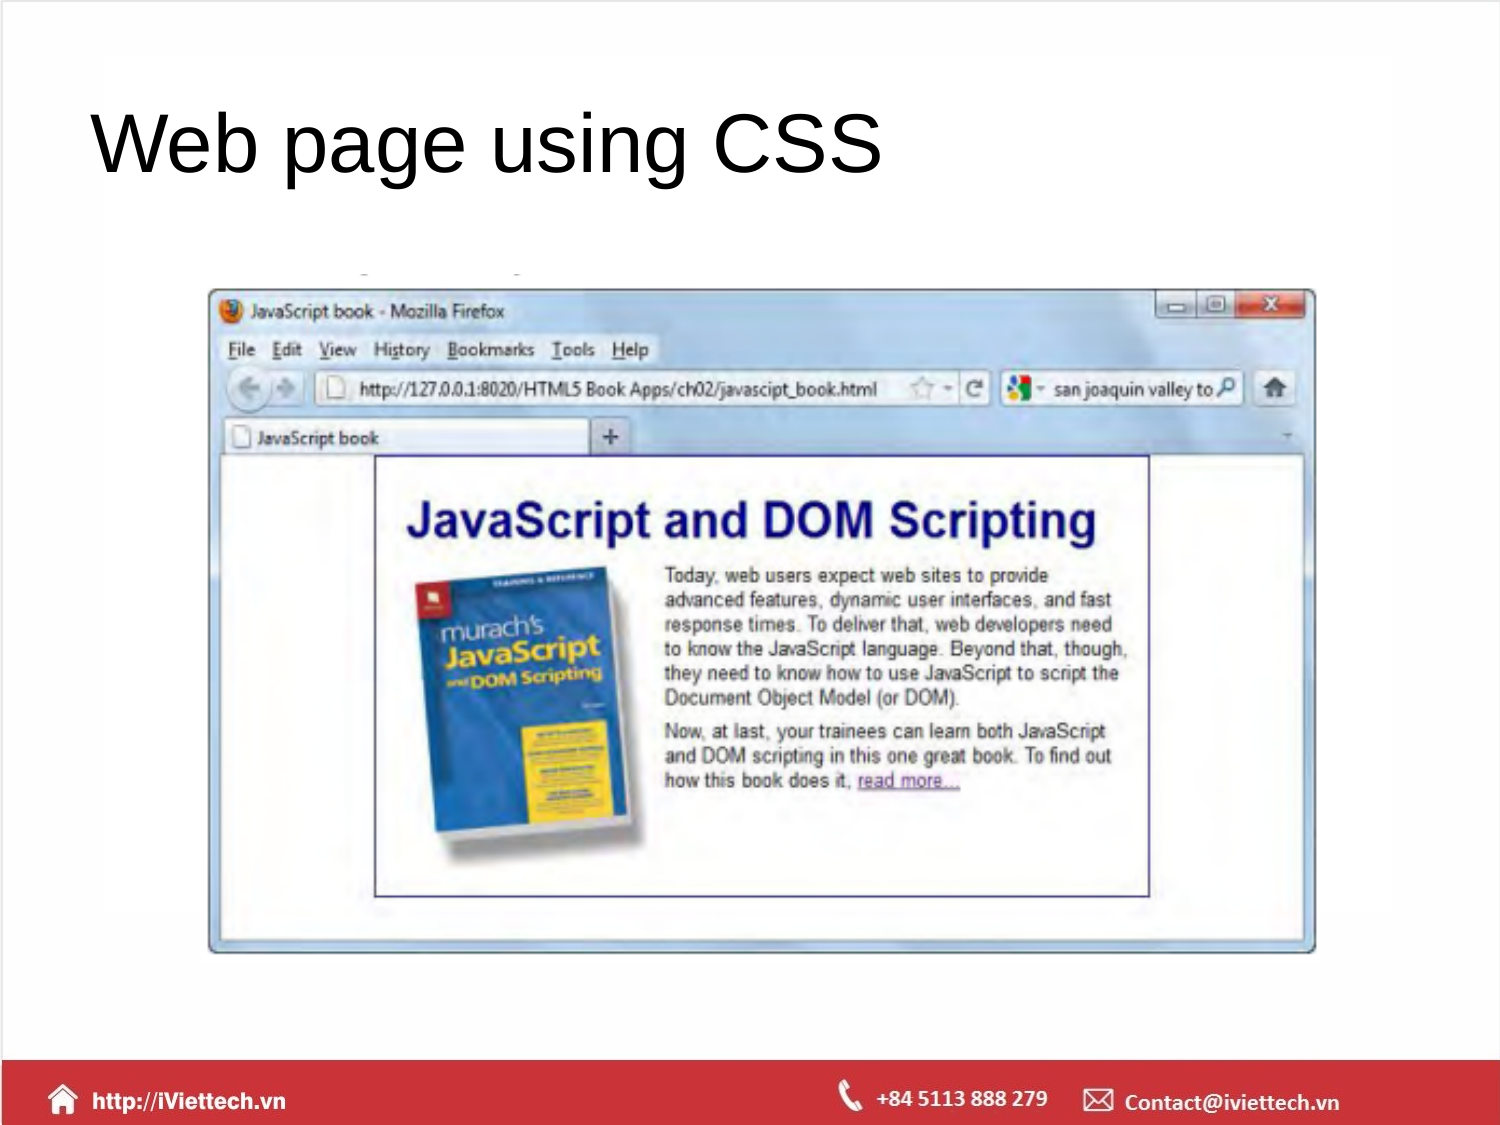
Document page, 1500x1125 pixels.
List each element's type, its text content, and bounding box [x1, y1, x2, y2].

title Web page using CSS [74, 44, 1426, 233]
picture [0, 0, 1500, 1125]
